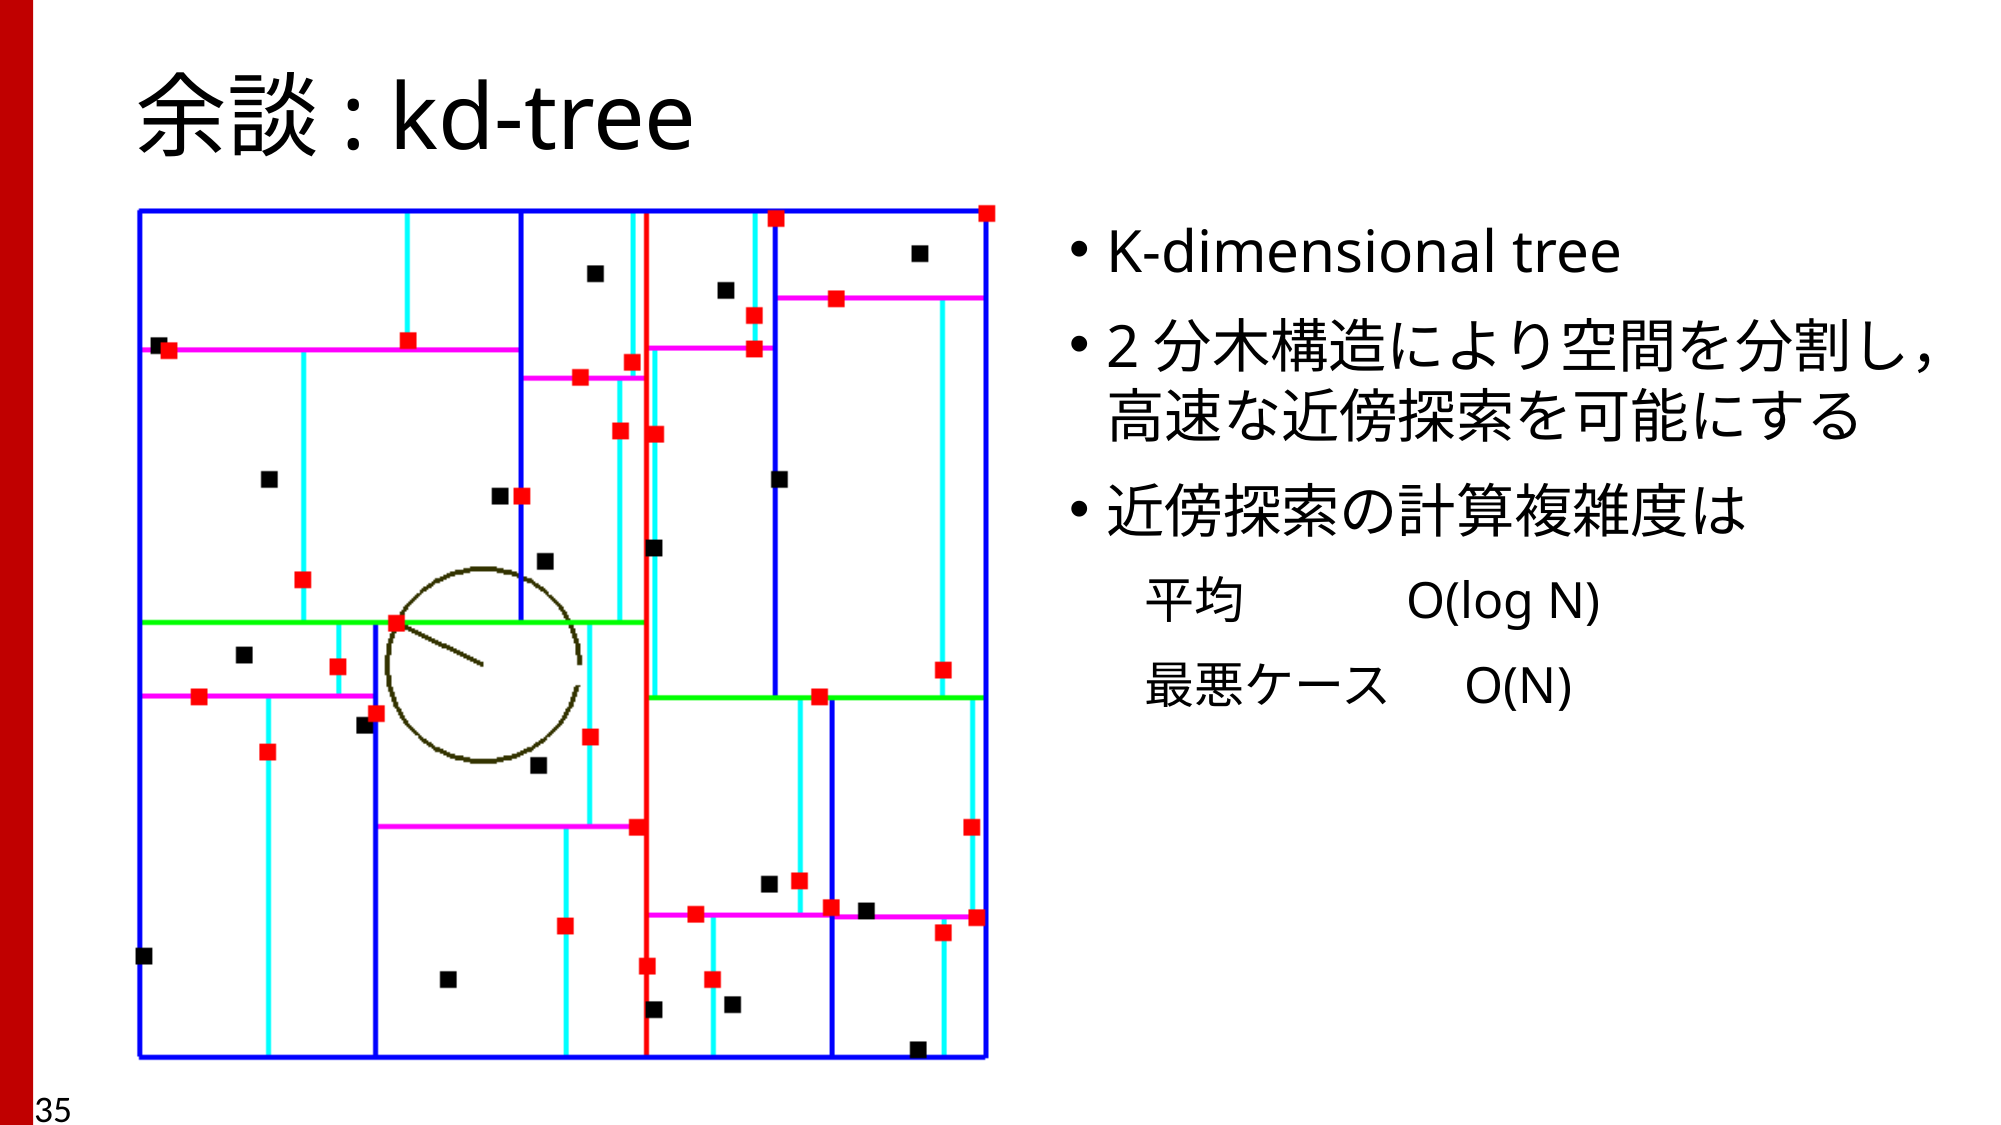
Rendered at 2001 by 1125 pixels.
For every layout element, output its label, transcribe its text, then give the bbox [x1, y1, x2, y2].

title 余談: kd-tree [120, 59, 1928, 181]
list K-dimensional tree 2分木構造により空間を分割し，高速な近傍探索を可能にする 近傍探索の計算複雑度は 平均 O(log N) 最悪ケース O(N) [1054, 206, 1930, 1057]
slide_number 35 [19, 1077, 470, 1125]
picture [59, 167, 1034, 1102]
